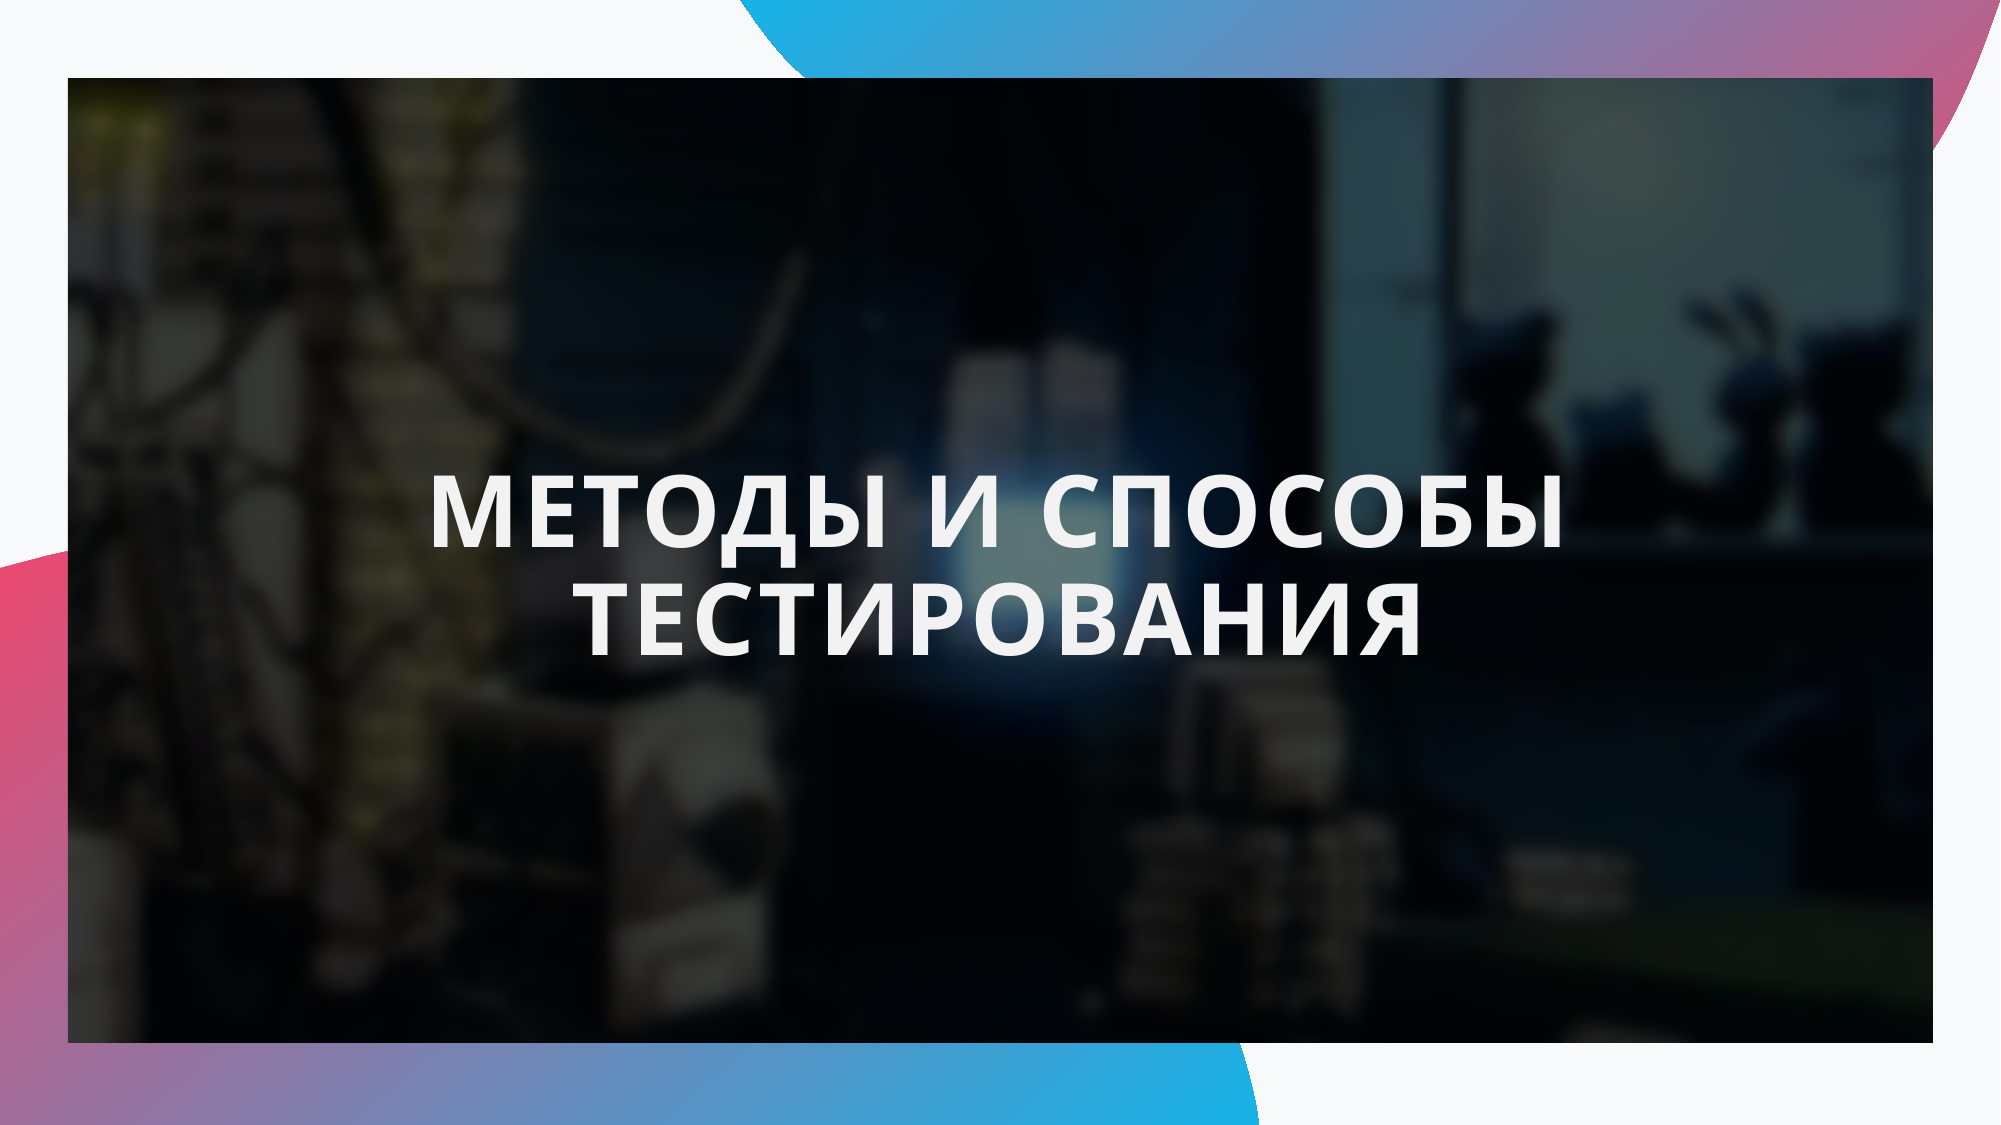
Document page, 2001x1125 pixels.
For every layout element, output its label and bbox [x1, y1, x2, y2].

picture [67, 78, 1933, 1043]
